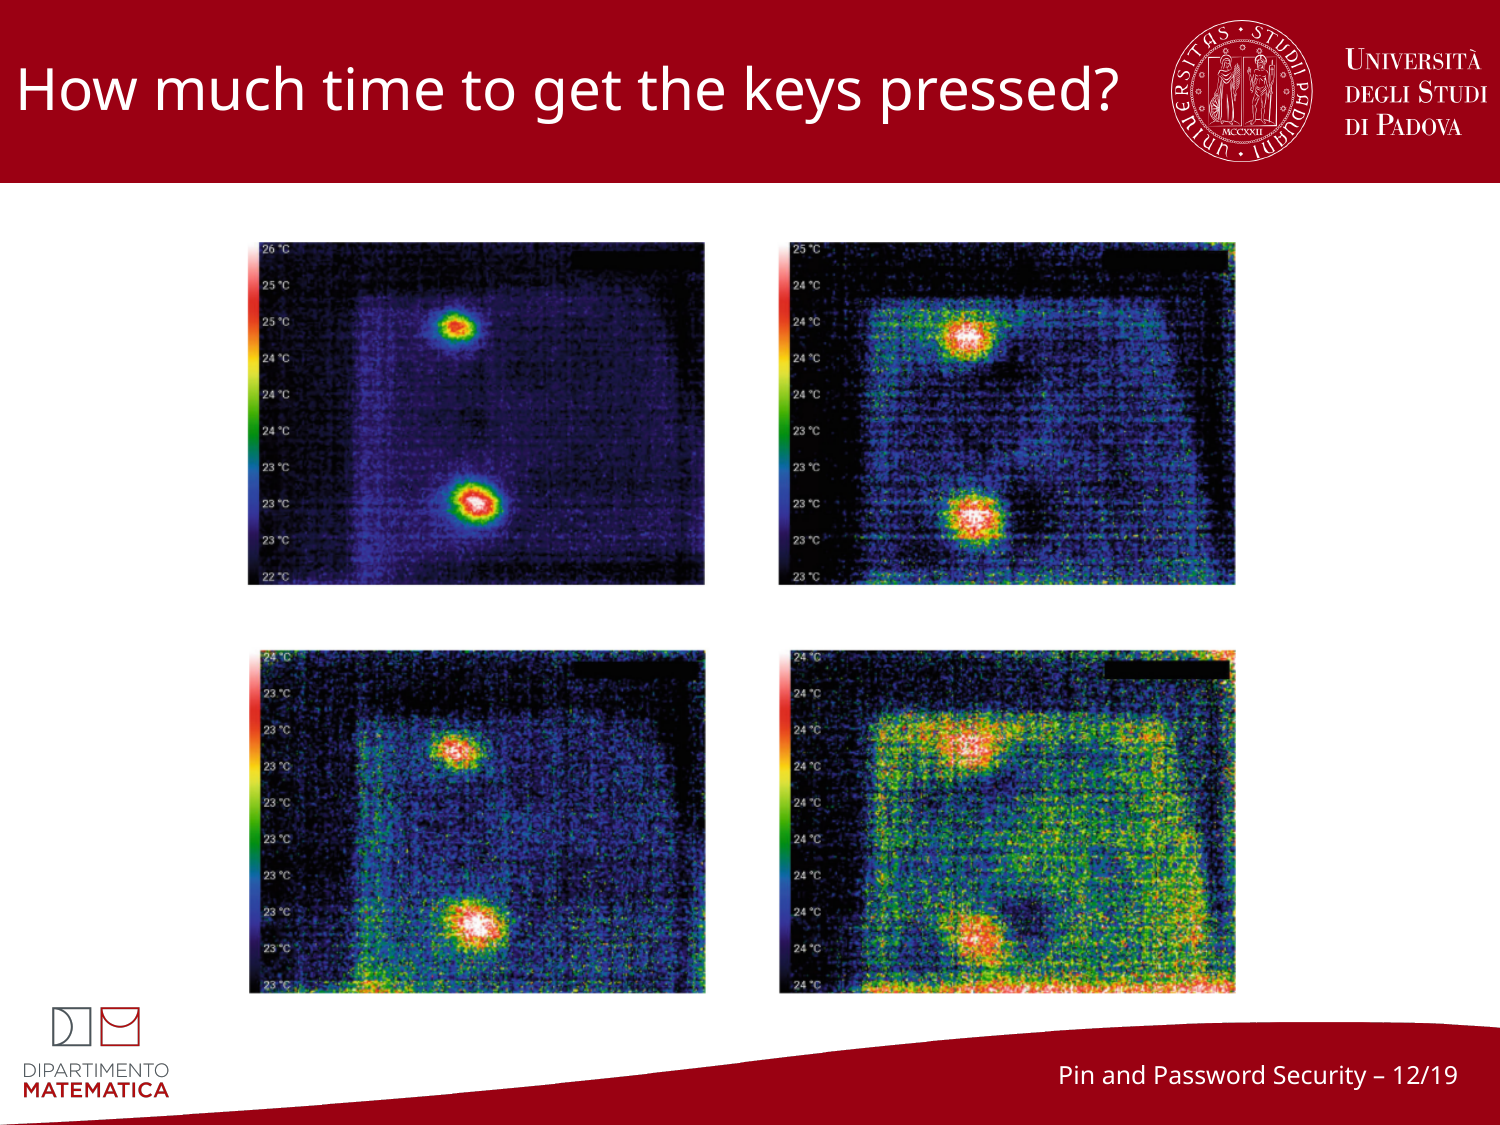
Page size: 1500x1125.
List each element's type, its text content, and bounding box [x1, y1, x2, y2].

title How much time to get the keys pressed? [0, 0, 1159, 183]
picture [238, 628, 1241, 1011]
picture [0, 1007, 1500, 1125]
picture [1171, 20, 1487, 162]
slide_number Pin and Password Security – 12/19 [1007, 1044, 1474, 1104]
picture [243, 215, 1257, 610]
